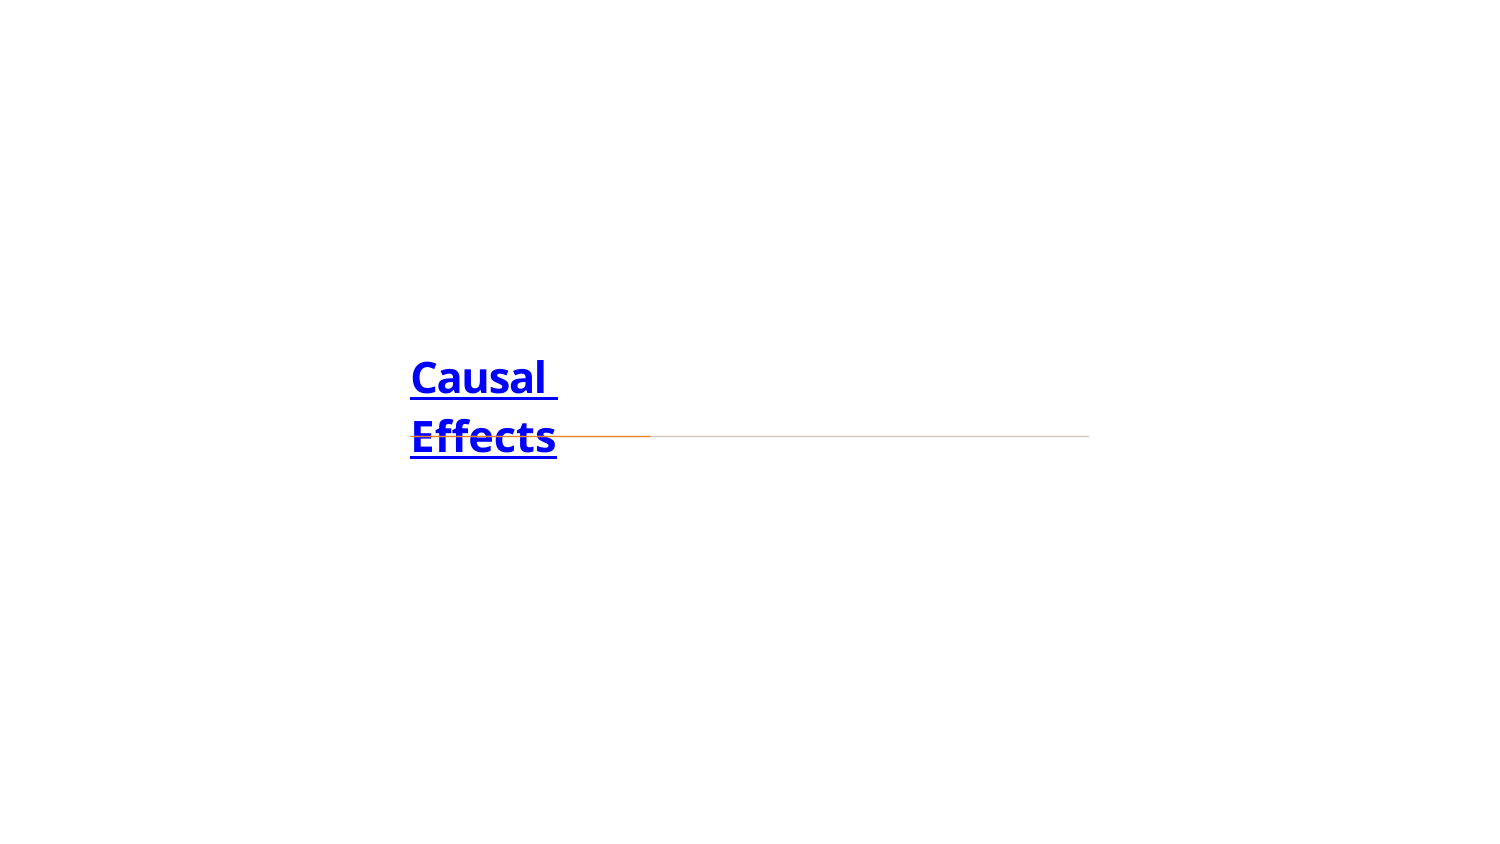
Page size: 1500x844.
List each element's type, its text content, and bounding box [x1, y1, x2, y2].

text_box Causal Effects [407, 346, 701, 439]
text_box Causal Effects [407, 442, 701, 469]
text_box L2 [410, 438, 701, 444]
